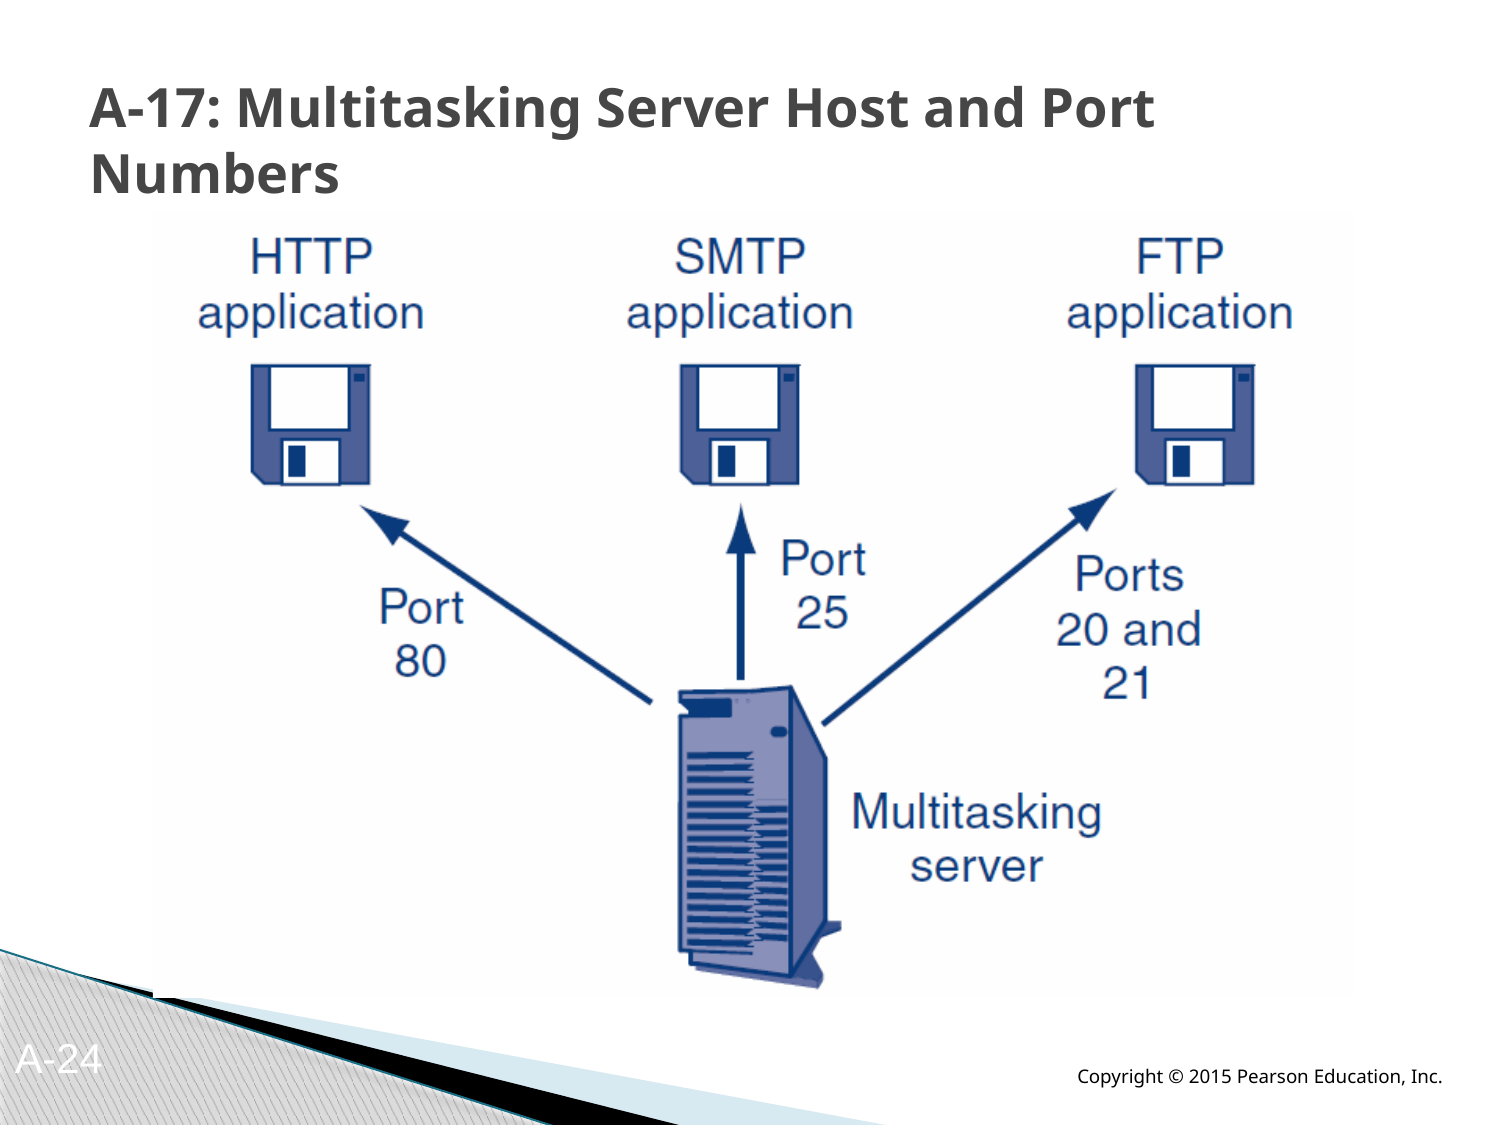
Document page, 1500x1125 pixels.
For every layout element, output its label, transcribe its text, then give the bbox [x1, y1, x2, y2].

title A-17: Multitasking Server Host and Port Numbers [75, 45, 1425, 233]
picture [152, 209, 1354, 998]
